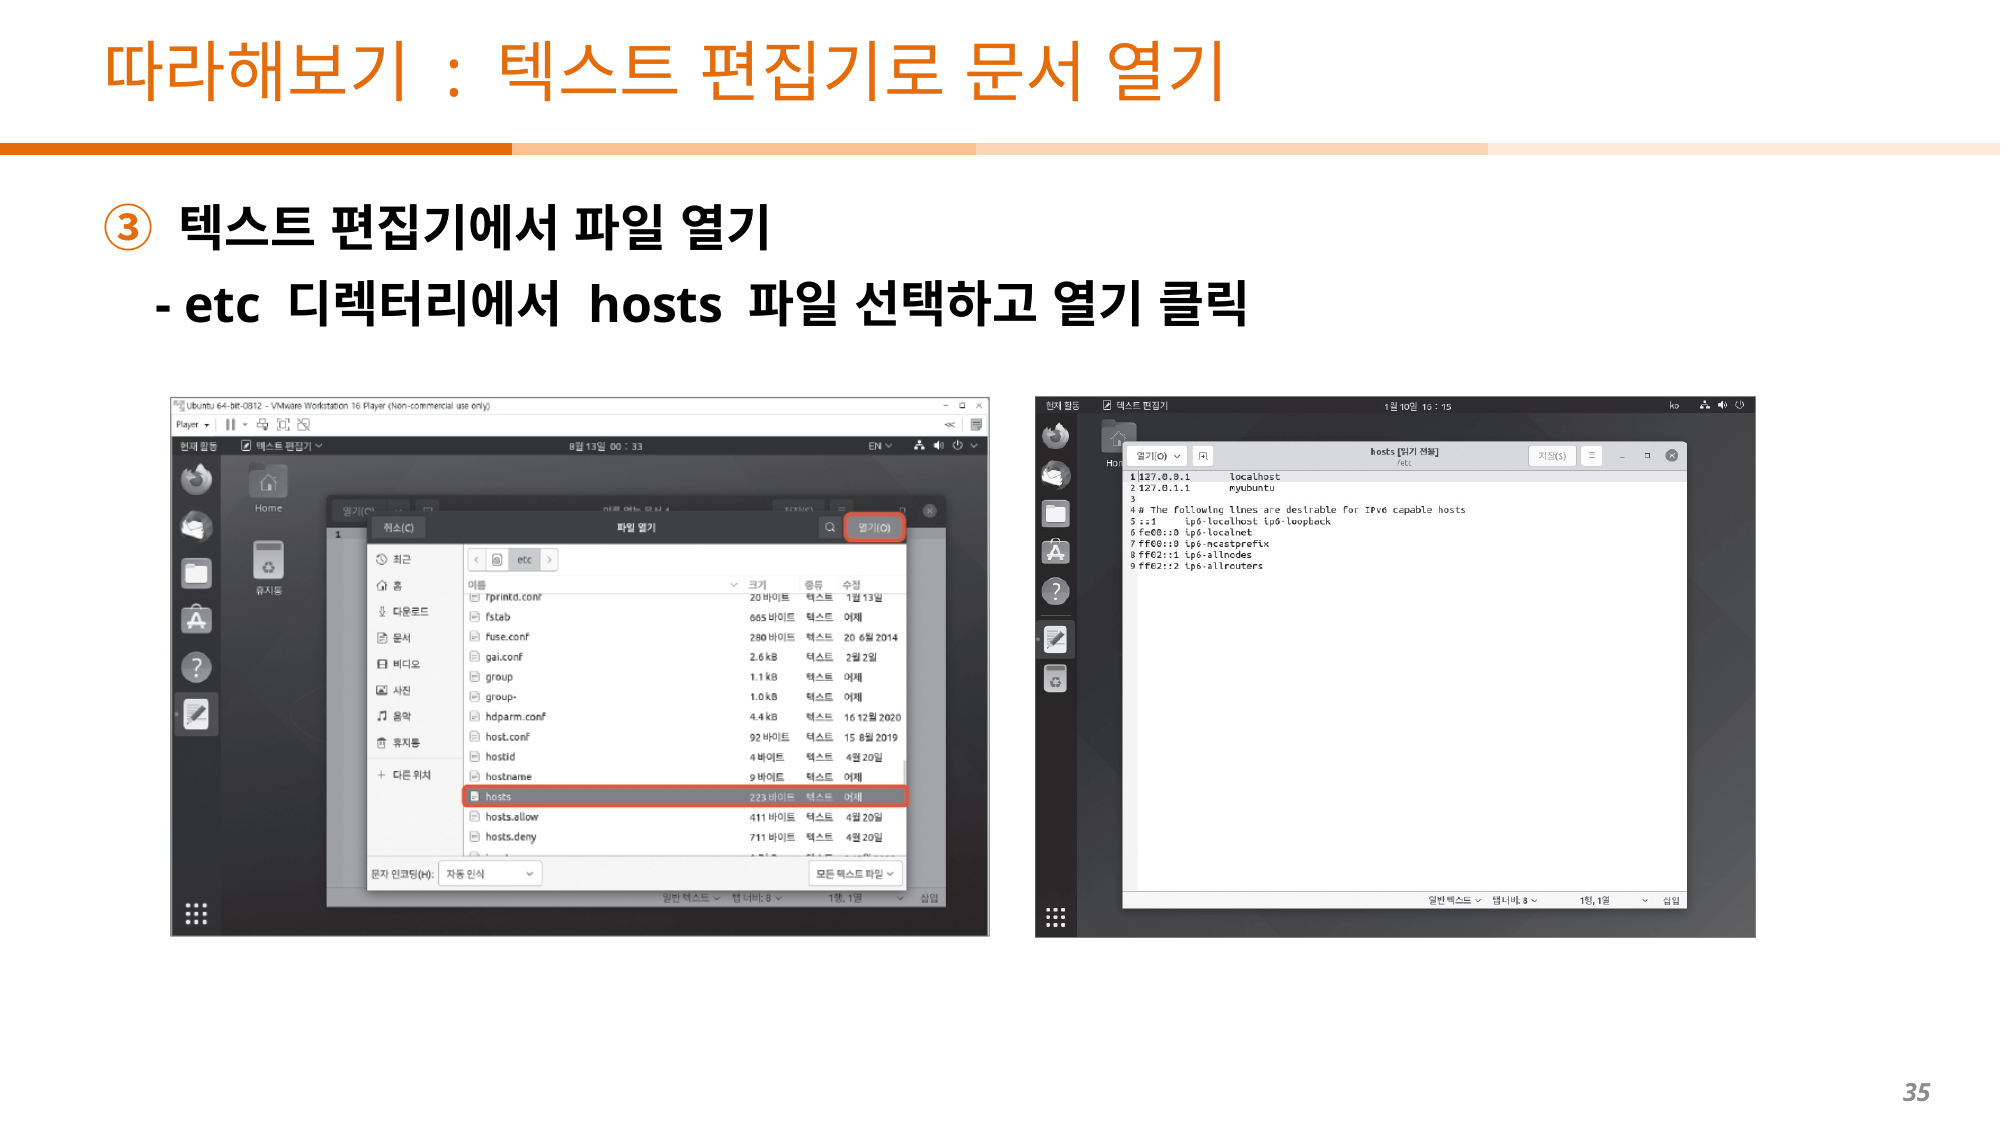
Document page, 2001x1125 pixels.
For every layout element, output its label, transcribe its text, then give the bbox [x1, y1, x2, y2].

picture [1023, 388, 1766, 949]
picture [159, 388, 1001, 949]
title 따라해보기 : 텍스트 편집기로 문서 열기 [88, 18, 1920, 122]
list 텍스트 편집기에서 파일 열기 - etc 디렉터리에서 hosts 파일 선택하고 열기 클릭 [88, 176, 1920, 1083]
